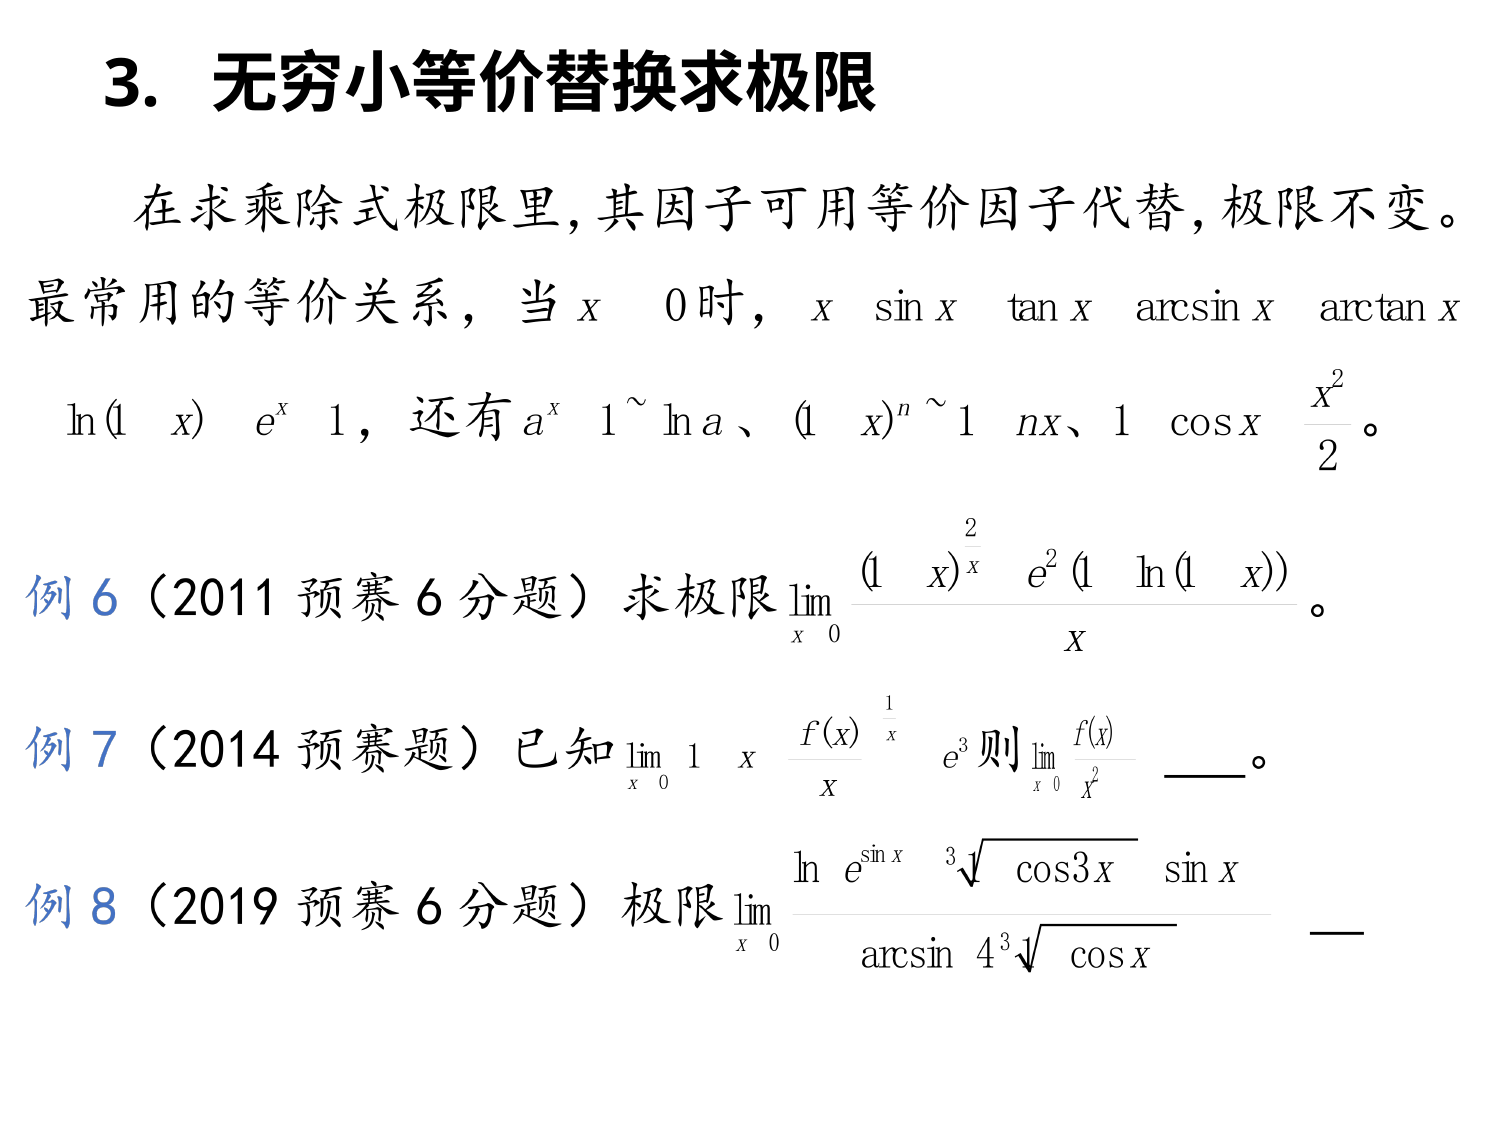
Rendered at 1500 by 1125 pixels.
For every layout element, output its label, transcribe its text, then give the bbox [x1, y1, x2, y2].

picture [23, 160, 1467, 1115]
title 3. 无穷小等价替换求极限 [88, 29, 1317, 130]
